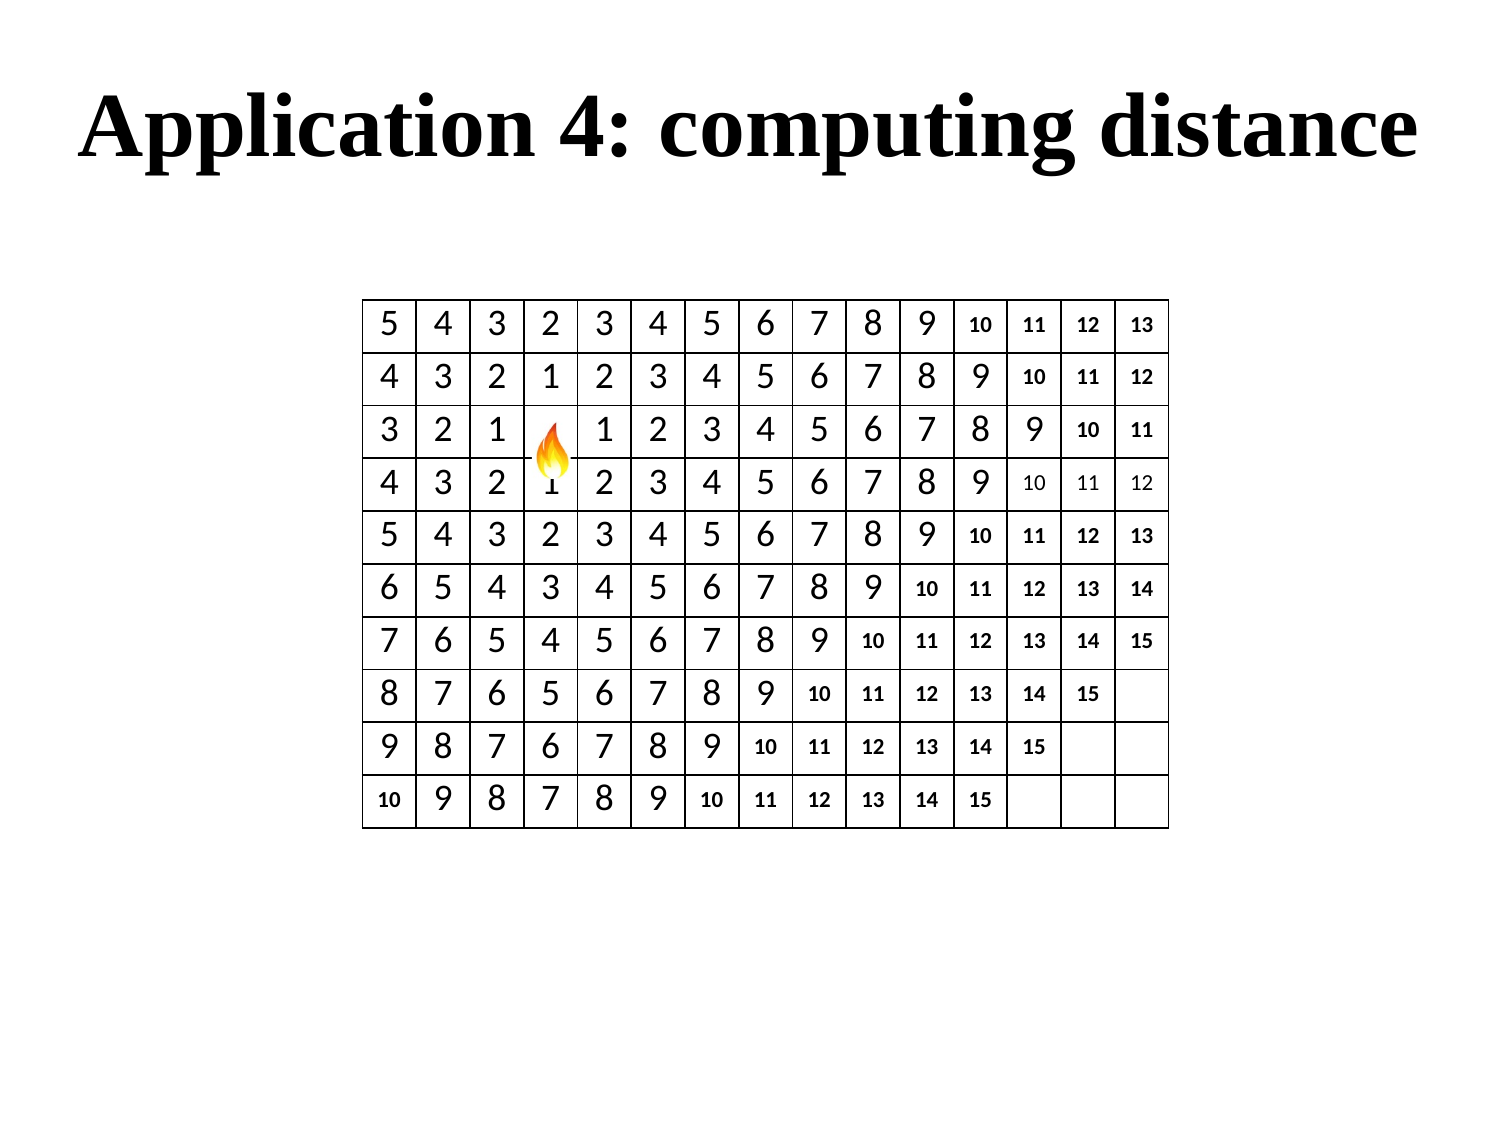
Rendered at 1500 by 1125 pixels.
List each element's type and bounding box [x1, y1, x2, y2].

table_cell [847, 618, 899, 669]
table_cell [525, 406, 577, 457]
table_cell [793, 512, 845, 563]
table_cell [1062, 670, 1114, 721]
table_cell [632, 618, 684, 669]
table_cell [1116, 354, 1168, 405]
table_cell [471, 723, 523, 774]
table_cell [955, 723, 1006, 774]
table_cell [1008, 776, 1060, 827]
table_cell [363, 723, 415, 774]
table_cell [1062, 459, 1114, 510]
table_cell [363, 459, 415, 510]
table_cell [632, 670, 684, 721]
table_cell [901, 723, 953, 774]
picture [531, 421, 571, 479]
table_cell [578, 618, 630, 669]
table_cell [525, 723, 577, 774]
table_cell [632, 723, 684, 774]
table_cell [901, 776, 953, 827]
table_cell [1008, 565, 1060, 616]
table_header [847, 301, 899, 352]
table_cell [686, 459, 738, 510]
table_cell [417, 723, 469, 774]
table_header [955, 301, 1006, 352]
table_cell [471, 512, 523, 563]
table_cell [1008, 406, 1060, 457]
table_cell [955, 565, 1006, 616]
table_cell [1062, 354, 1114, 405]
table_cell [955, 406, 1006, 457]
table_cell [955, 512, 1006, 563]
table_cell [363, 565, 415, 616]
table_cell [901, 512, 953, 563]
table_cell [793, 776, 845, 827]
table_cell [793, 618, 845, 669]
table_cell [632, 512, 684, 563]
table_cell [578, 512, 630, 563]
table_cell [471, 618, 523, 669]
table_cell [578, 565, 630, 616]
table_header [740, 301, 792, 352]
table_cell [740, 723, 792, 774]
table_cell [417, 512, 469, 563]
table_cell [740, 565, 792, 616]
table_cell [1008, 459, 1060, 510]
table_cell [686, 406, 738, 457]
table_cell [632, 354, 684, 405]
table_header [363, 301, 415, 352]
table_cell [417, 565, 469, 616]
table_cell [847, 406, 899, 457]
table_cell [1116, 406, 1168, 457]
table_cell [525, 670, 577, 721]
table_cell [525, 776, 577, 827]
table_cell [417, 670, 469, 721]
table_cell [847, 723, 899, 774]
table_cell [1008, 723, 1060, 774]
table_cell [1008, 354, 1060, 405]
table_header [578, 301, 630, 352]
table_cell [740, 354, 792, 405]
table_cell [417, 618, 469, 669]
table_cell [1116, 512, 1168, 563]
table_cell [847, 565, 899, 616]
table_cell [417, 406, 469, 457]
table_header [1116, 301, 1168, 352]
table_cell [740, 512, 792, 563]
table_cell [1116, 776, 1168, 827]
table_header [1062, 301, 1114, 352]
table_cell [471, 565, 523, 616]
table_cell [1116, 565, 1168, 616]
table_cell [901, 565, 953, 616]
table_cell [363, 406, 415, 457]
table_header [471, 301, 523, 352]
table_cell [793, 670, 845, 721]
title [24, 26, 1475, 214]
table_cell [417, 776, 469, 827]
table_cell [793, 459, 845, 510]
table_cell [471, 406, 523, 457]
table_cell [632, 406, 684, 457]
table_cell [901, 618, 953, 669]
table_cell [363, 776, 415, 827]
table_cell [525, 459, 577, 510]
table_header [686, 301, 738, 352]
table_cell [901, 670, 953, 721]
table_cell [901, 354, 953, 405]
table_cell [955, 618, 1006, 669]
table_cell [1116, 459, 1168, 510]
table_cell [1008, 670, 1060, 721]
table_cell [578, 354, 630, 405]
table_cell [955, 670, 1006, 721]
table_cell [1062, 406, 1114, 457]
table_cell [1116, 670, 1168, 721]
table_cell [740, 776, 792, 827]
table_cell [901, 406, 953, 457]
table_cell [955, 776, 1006, 827]
table_cell [686, 670, 738, 721]
table_cell [793, 565, 845, 616]
table_cell [686, 723, 738, 774]
table_cell [525, 618, 577, 669]
table_cell [955, 354, 1006, 405]
table_cell [686, 512, 738, 563]
table_cell [1062, 776, 1114, 827]
table_cell [793, 406, 845, 457]
table_cell [847, 670, 899, 721]
table_cell [363, 354, 415, 405]
table_cell [740, 406, 792, 457]
table_cell [578, 723, 630, 774]
table_cell [1116, 618, 1168, 669]
table_cell [1062, 512, 1114, 563]
table_cell [525, 354, 577, 405]
table_cell [471, 776, 523, 827]
table_cell [363, 512, 415, 563]
table_cell [632, 459, 684, 510]
table_cell [740, 459, 792, 510]
table_header [901, 301, 953, 352]
table_cell [632, 565, 684, 616]
table_cell [686, 618, 738, 669]
table_cell [578, 459, 630, 510]
table_cell [471, 354, 523, 405]
table_cell [1008, 512, 1060, 563]
table_cell [363, 670, 415, 721]
table_header [793, 301, 845, 352]
table_cell [525, 512, 577, 563]
table_cell [417, 459, 469, 510]
table_cell [793, 723, 845, 774]
table_cell [847, 776, 899, 827]
table_cell [632, 776, 684, 827]
table_cell [686, 354, 738, 405]
table_cell [740, 618, 792, 669]
table_cell [847, 354, 899, 405]
table_header [1008, 301, 1060, 352]
table_header [632, 301, 684, 352]
table_cell [686, 565, 738, 616]
table_cell [578, 776, 630, 827]
table_header [525, 301, 577, 352]
table_cell [847, 459, 899, 510]
table_header [417, 301, 469, 352]
table_cell [1062, 723, 1114, 774]
table_cell [417, 354, 469, 405]
table_cell [525, 565, 577, 616]
table_cell [686, 776, 738, 827]
table_cell [578, 670, 630, 721]
table_cell [955, 459, 1006, 510]
table_cell [471, 459, 523, 510]
table_cell [1116, 723, 1168, 774]
table_cell [578, 406, 630, 457]
table_cell [1062, 565, 1114, 616]
table_cell [901, 459, 953, 510]
table_cell [847, 512, 899, 563]
table_cell [1008, 618, 1060, 669]
table_cell [740, 670, 792, 721]
table_cell [793, 354, 845, 405]
table_cell [471, 670, 523, 721]
table_cell [363, 618, 415, 669]
table_cell [1062, 618, 1114, 669]
